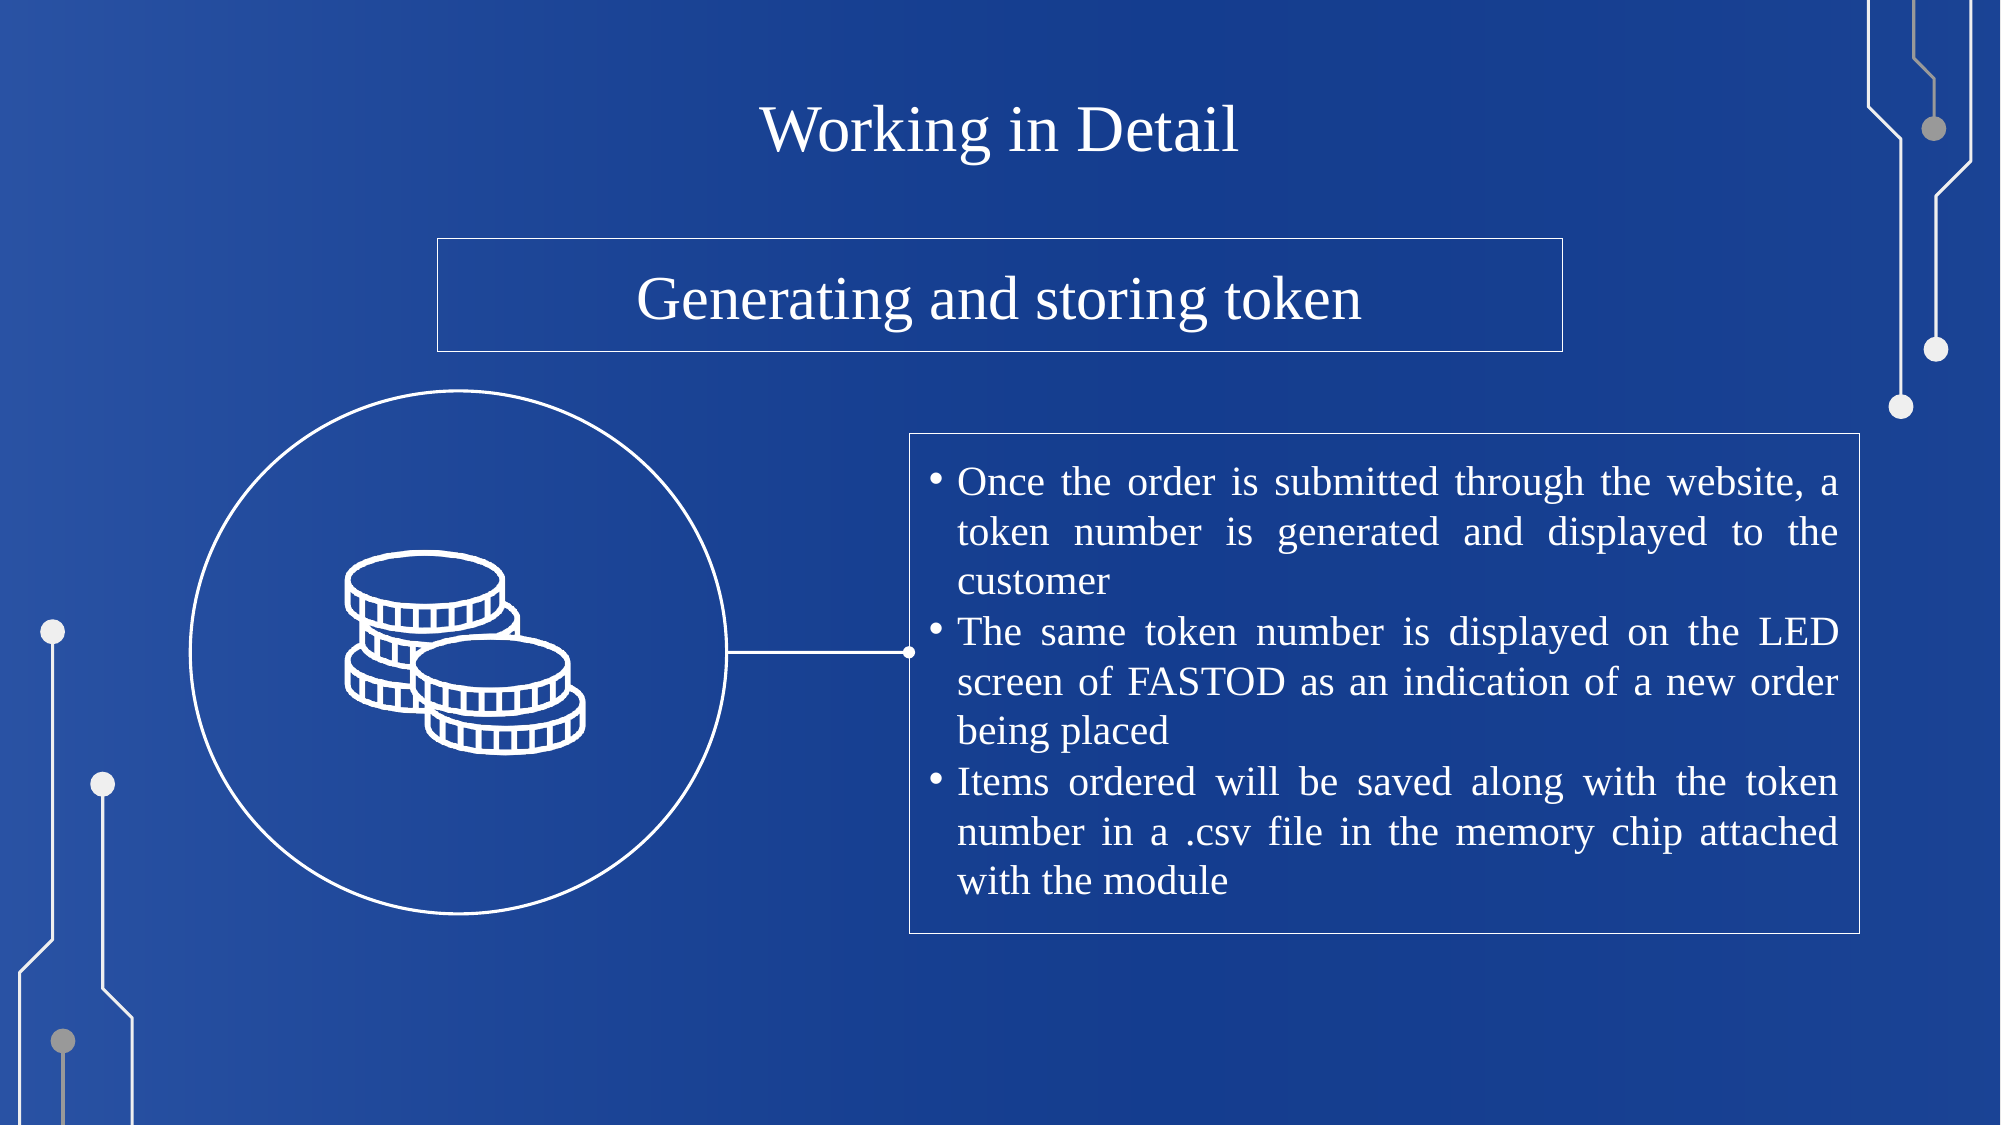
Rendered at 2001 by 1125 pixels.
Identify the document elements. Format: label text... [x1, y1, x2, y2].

picture [316, 509, 602, 796]
subtitle Once the order is submitted through the website, a token number is generated and displayed to the customer The same token number is displayed on the LED screen of FASTOD as an indication of a new order being placed Items ordered will be saved along with the token number in a .csv file in the memory chip attached with the module [909, 433, 1860, 934]
subtitle Generating and storing token [437, 238, 1563, 352]
text_box [190, 390, 727, 914]
title Working in Detail [157, 65, 1843, 191]
